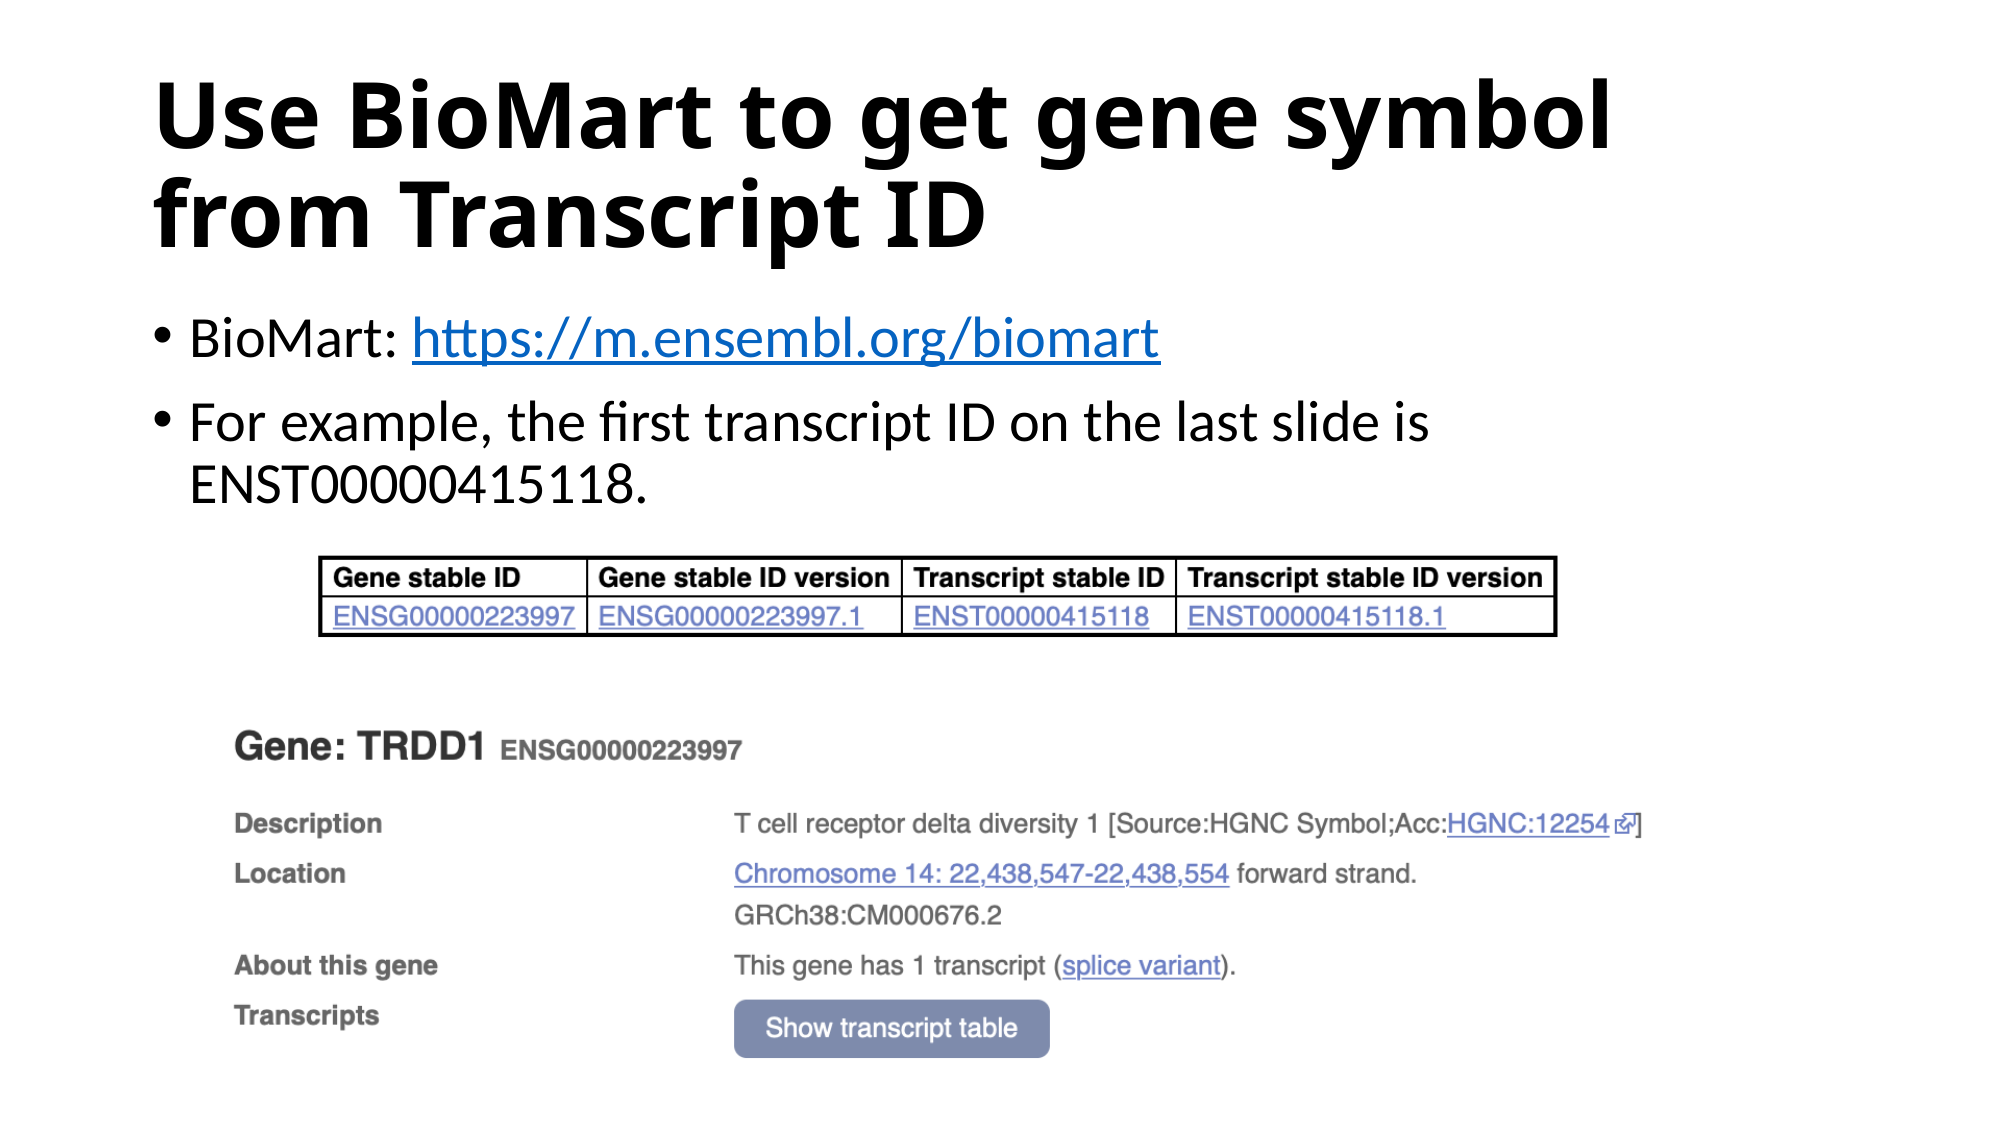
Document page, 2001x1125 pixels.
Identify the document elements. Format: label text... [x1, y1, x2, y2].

list BioMart: https://m.ensembl.org/biomart For example, the first transcript ID on the last slide is ENST00000415118. [137, 299, 1863, 1014]
title Use BioMart to get gene symbol from Transcript ID [137, 59, 1863, 278]
picture [213, 718, 1668, 1081]
picture [312, 539, 1569, 660]
